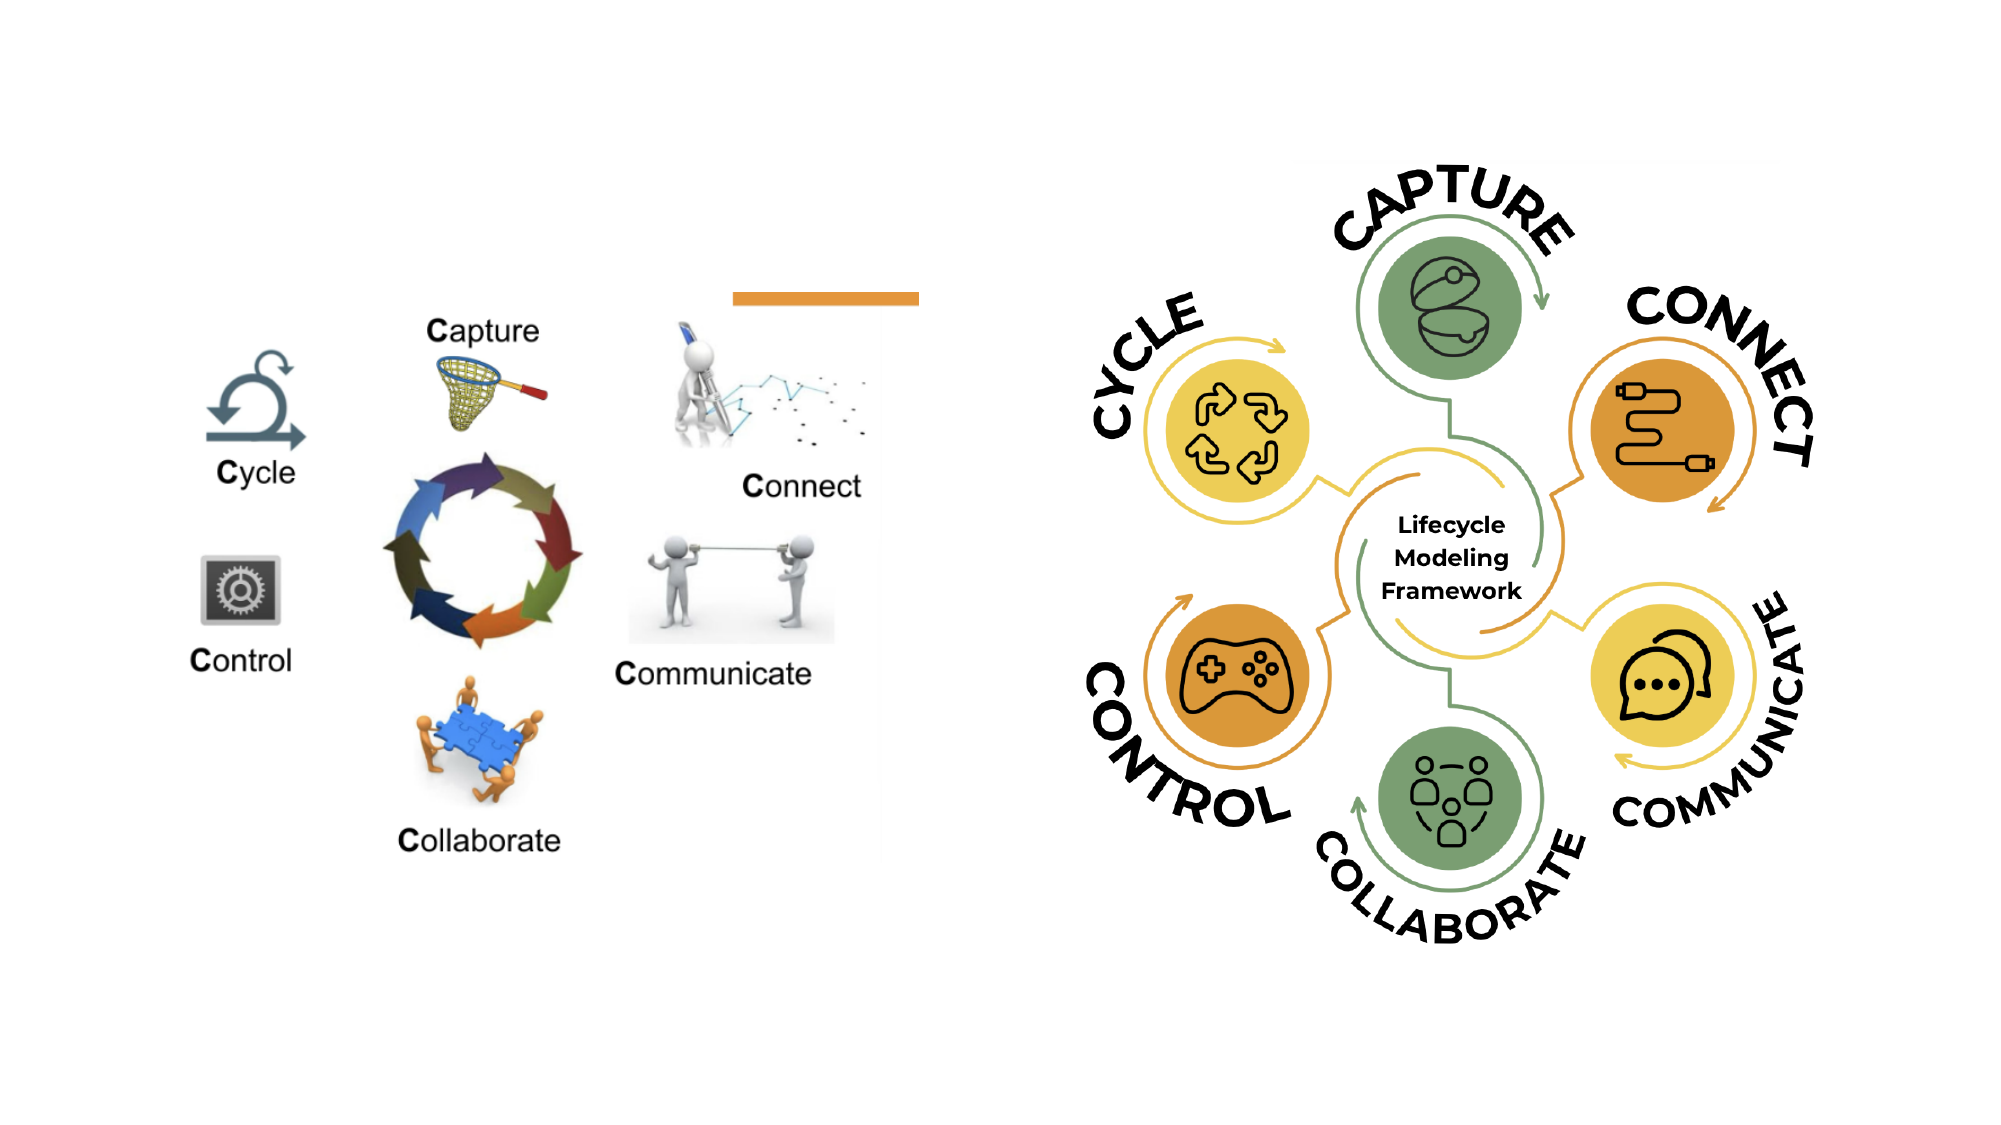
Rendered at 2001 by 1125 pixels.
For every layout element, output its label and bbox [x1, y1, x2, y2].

picture [143, 291, 920, 893]
picture [1039, 159, 1857, 965]
